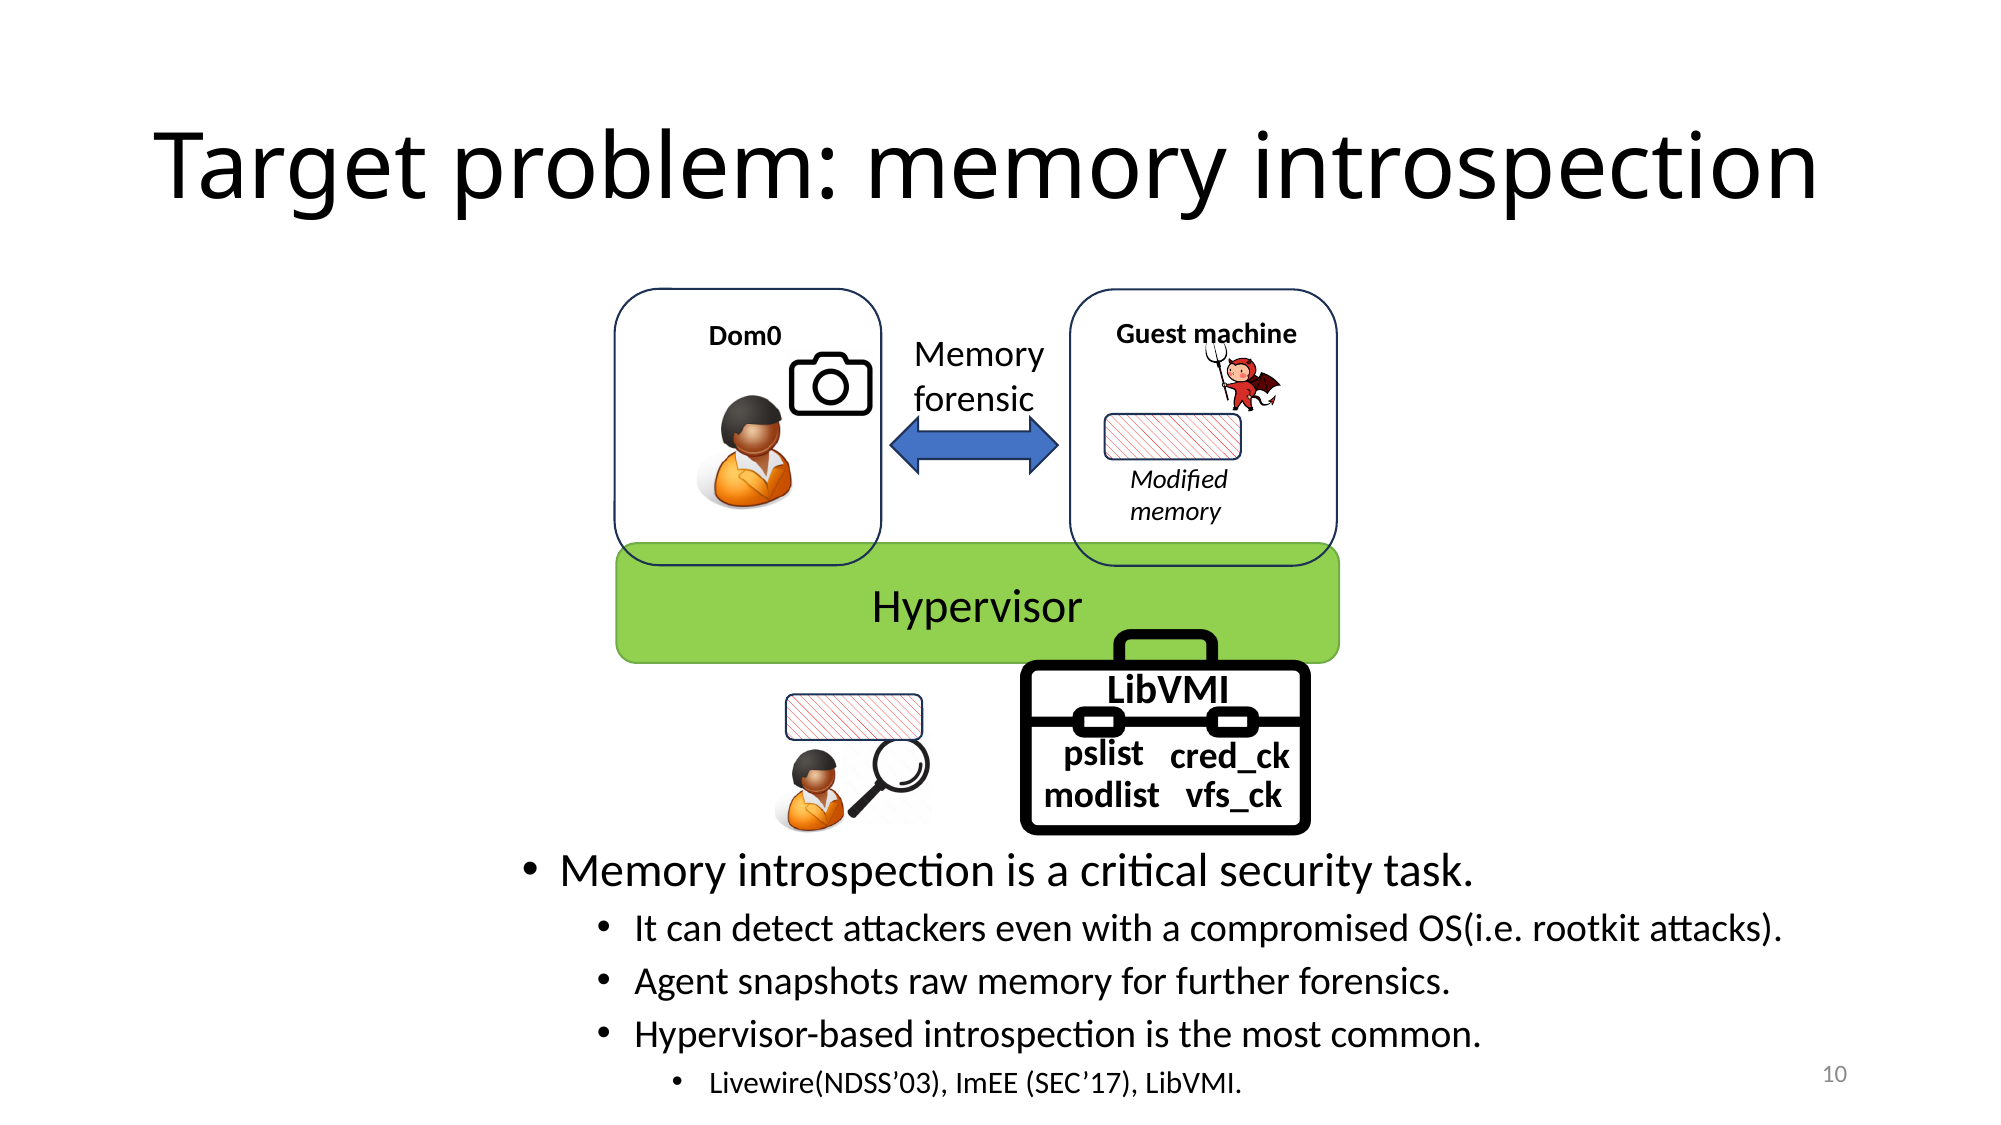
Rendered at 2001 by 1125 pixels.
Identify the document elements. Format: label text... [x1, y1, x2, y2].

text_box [766, 694, 932, 837]
text_box Dom0 [632, 309, 859, 359]
title Target problem: memory introspection [137, 59, 1863, 278]
text_box [889, 415, 1060, 476]
text_box Memory forensic [899, 321, 1074, 426]
text_box [1103, 412, 1242, 461]
text_box Guest machine [1101, 307, 1328, 358]
picture [686, 349, 876, 514]
list Memory introspection is a critical security task. It can detect attackers even with a compromised OS(i.e. rootkit attacks). Agent snapshots raw memory for further forensics. Hypervisor-based introspection is the most common. Livewire(NDSS’03), ImEE (SEC’17), LibVMI. [506, 837, 1863, 1125]
text_box [613, 287, 883, 567]
slide_number 10 [1412, 1042, 1863, 1103]
picture [1200, 338, 1281, 412]
text_box Hypervisor [615, 542, 1341, 664]
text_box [1020, 603, 1429, 861]
text_box [1069, 288, 1338, 567]
text_box Modified memory [1115, 453, 1261, 534]
